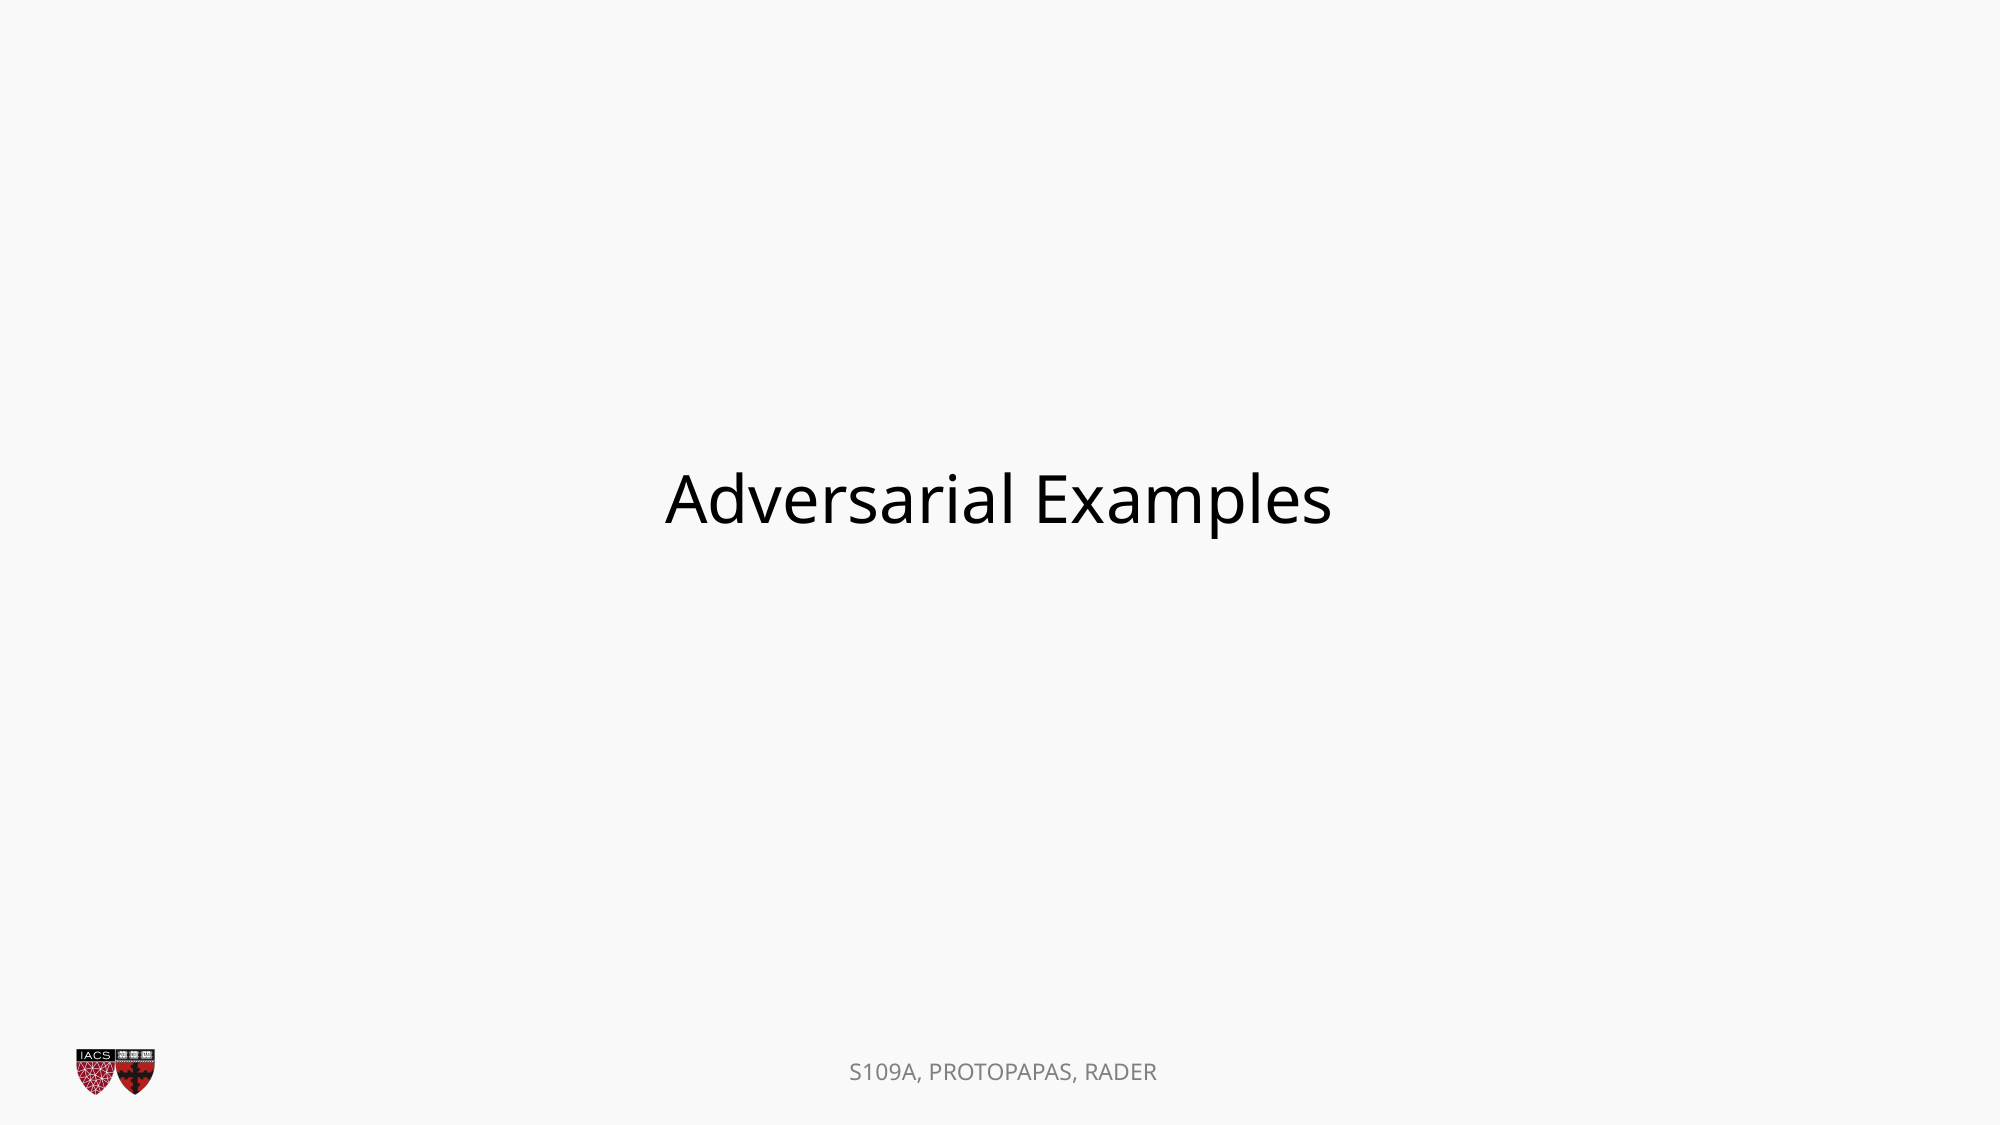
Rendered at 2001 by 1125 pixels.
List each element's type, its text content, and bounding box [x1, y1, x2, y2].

picture [75, 1049, 155, 1095]
title Adversarial Examples [99, 449, 1900, 576]
